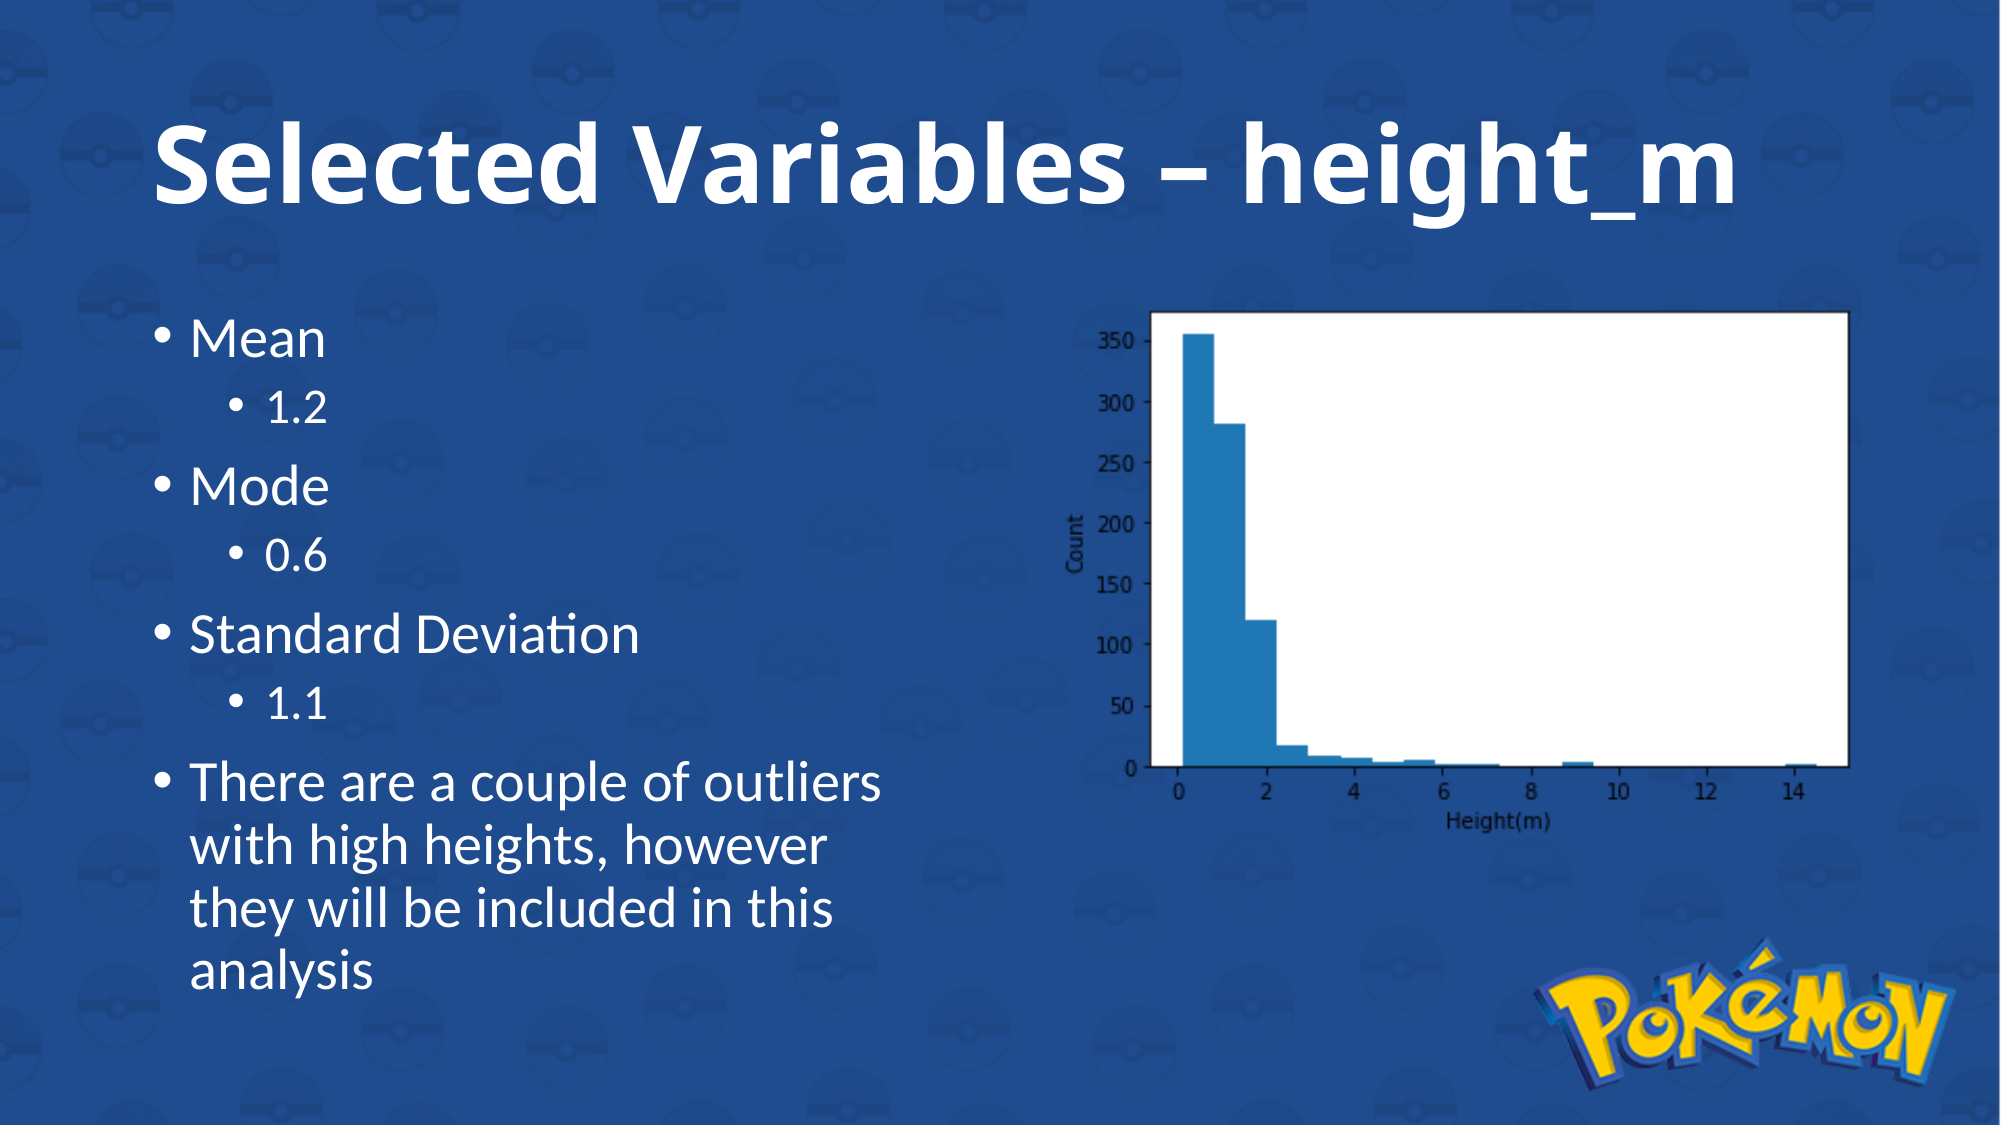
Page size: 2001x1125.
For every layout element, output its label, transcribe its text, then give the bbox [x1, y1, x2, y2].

title Selected Variables – height_m [137, 59, 1863, 278]
text_box Mean 1.2 Mode 0.6 Standard Deviation 1.1 There are a couple of outliers with high heights, however they will be included in this analysis [137, 299, 905, 1014]
picture [0, 0, 2001, 1125]
